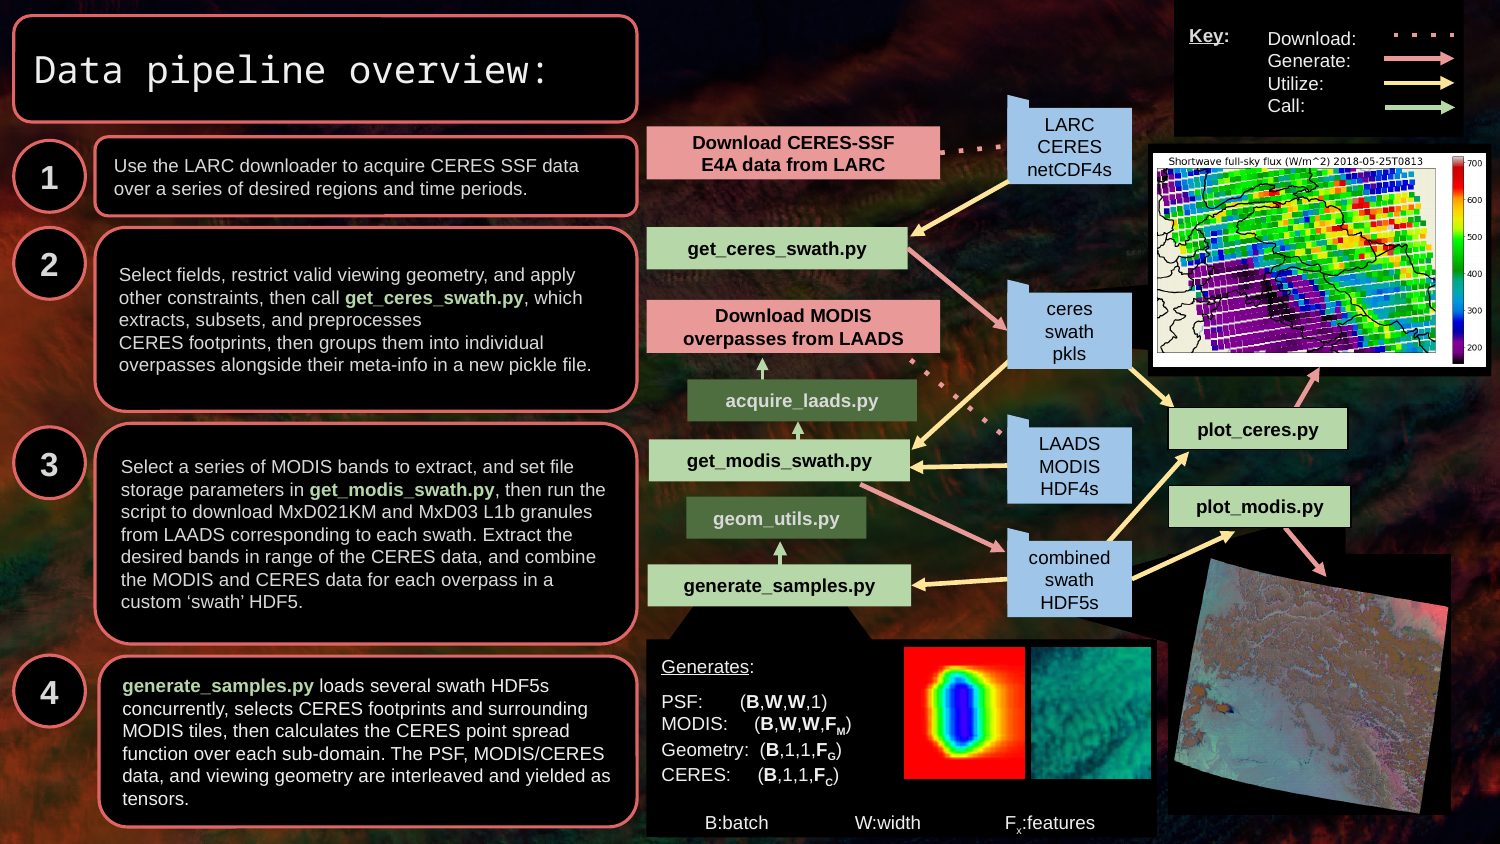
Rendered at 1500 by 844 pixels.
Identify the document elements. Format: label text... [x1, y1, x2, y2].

text_box Data pipeline overview: [13, 15, 637, 122]
picture [0, 0, 1500, 844]
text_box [13, 136, 638, 828]
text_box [1173, 0, 1464, 93]
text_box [646, 94, 1492, 838]
